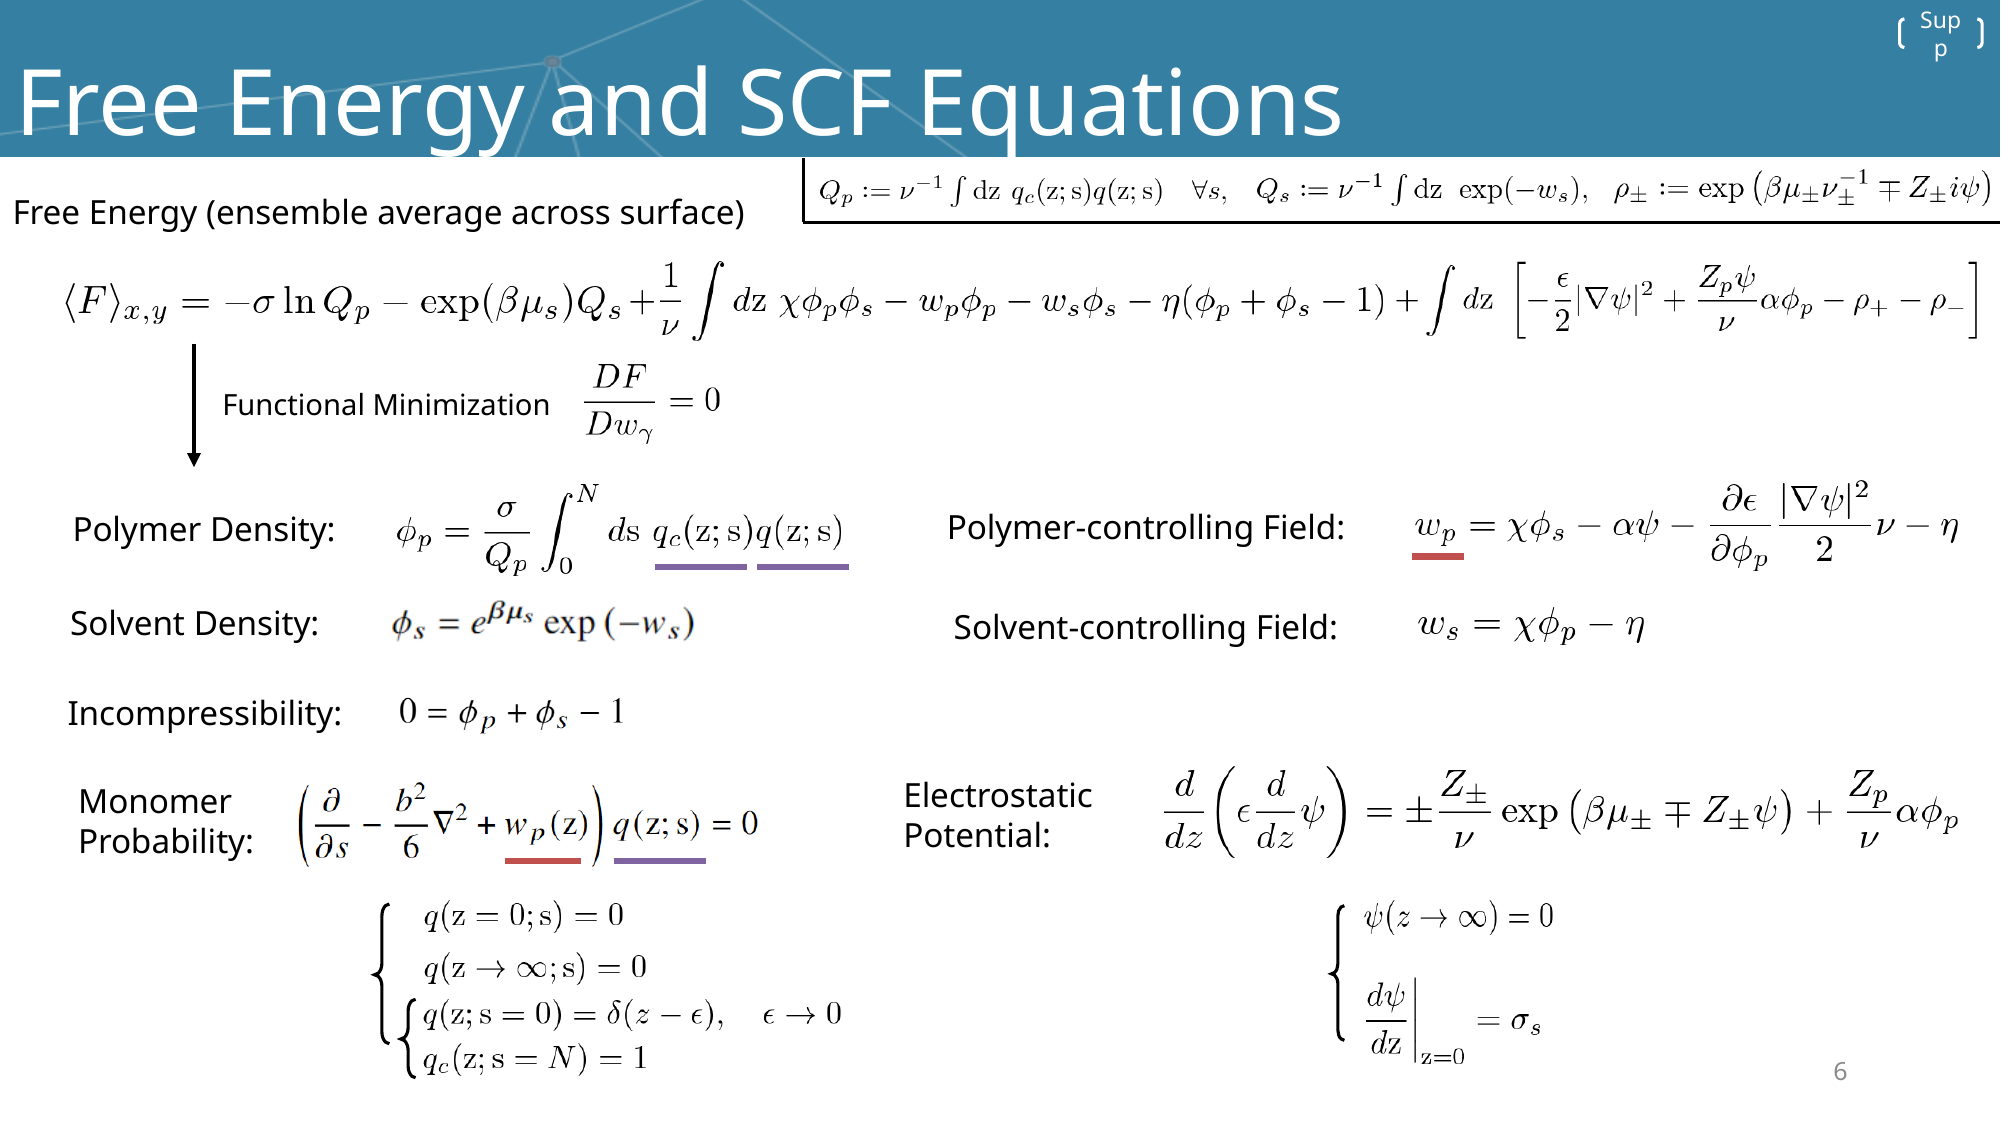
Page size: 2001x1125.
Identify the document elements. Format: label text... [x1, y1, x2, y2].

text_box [803, 158, 2000, 223]
text_box Free Energy (ensemble average across surface) [0, 183, 821, 239]
title Free Energy and SCF Equations [0, 23, 1863, 155]
text_box Solvent-controlling Field: [939, 598, 1354, 654]
text_box Monomer Probability: [63, 773, 281, 868]
picture [294, 764, 765, 872]
picture [584, 364, 720, 444]
text_box Incompressibility: [52, 684, 358, 740]
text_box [65, 261, 1977, 341]
picture [1415, 480, 1958, 571]
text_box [374, 900, 841, 1078]
picture [360, 588, 725, 657]
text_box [1331, 900, 1553, 1064]
picture [392, 689, 631, 738]
picture [1418, 607, 1644, 645]
slide_number 6 [1412, 1042, 1863, 1103]
text_box Solvent Density: [55, 594, 335, 650]
picture [1164, 766, 1958, 858]
text_box Electrostatic Potential: [888, 766, 1140, 862]
text_box Functional Minimization [207, 379, 584, 429]
text_box Polymer-controlling Field: [932, 499, 1361, 554]
picture [397, 484, 841, 576]
text_box Polymer Density: [57, 500, 351, 556]
